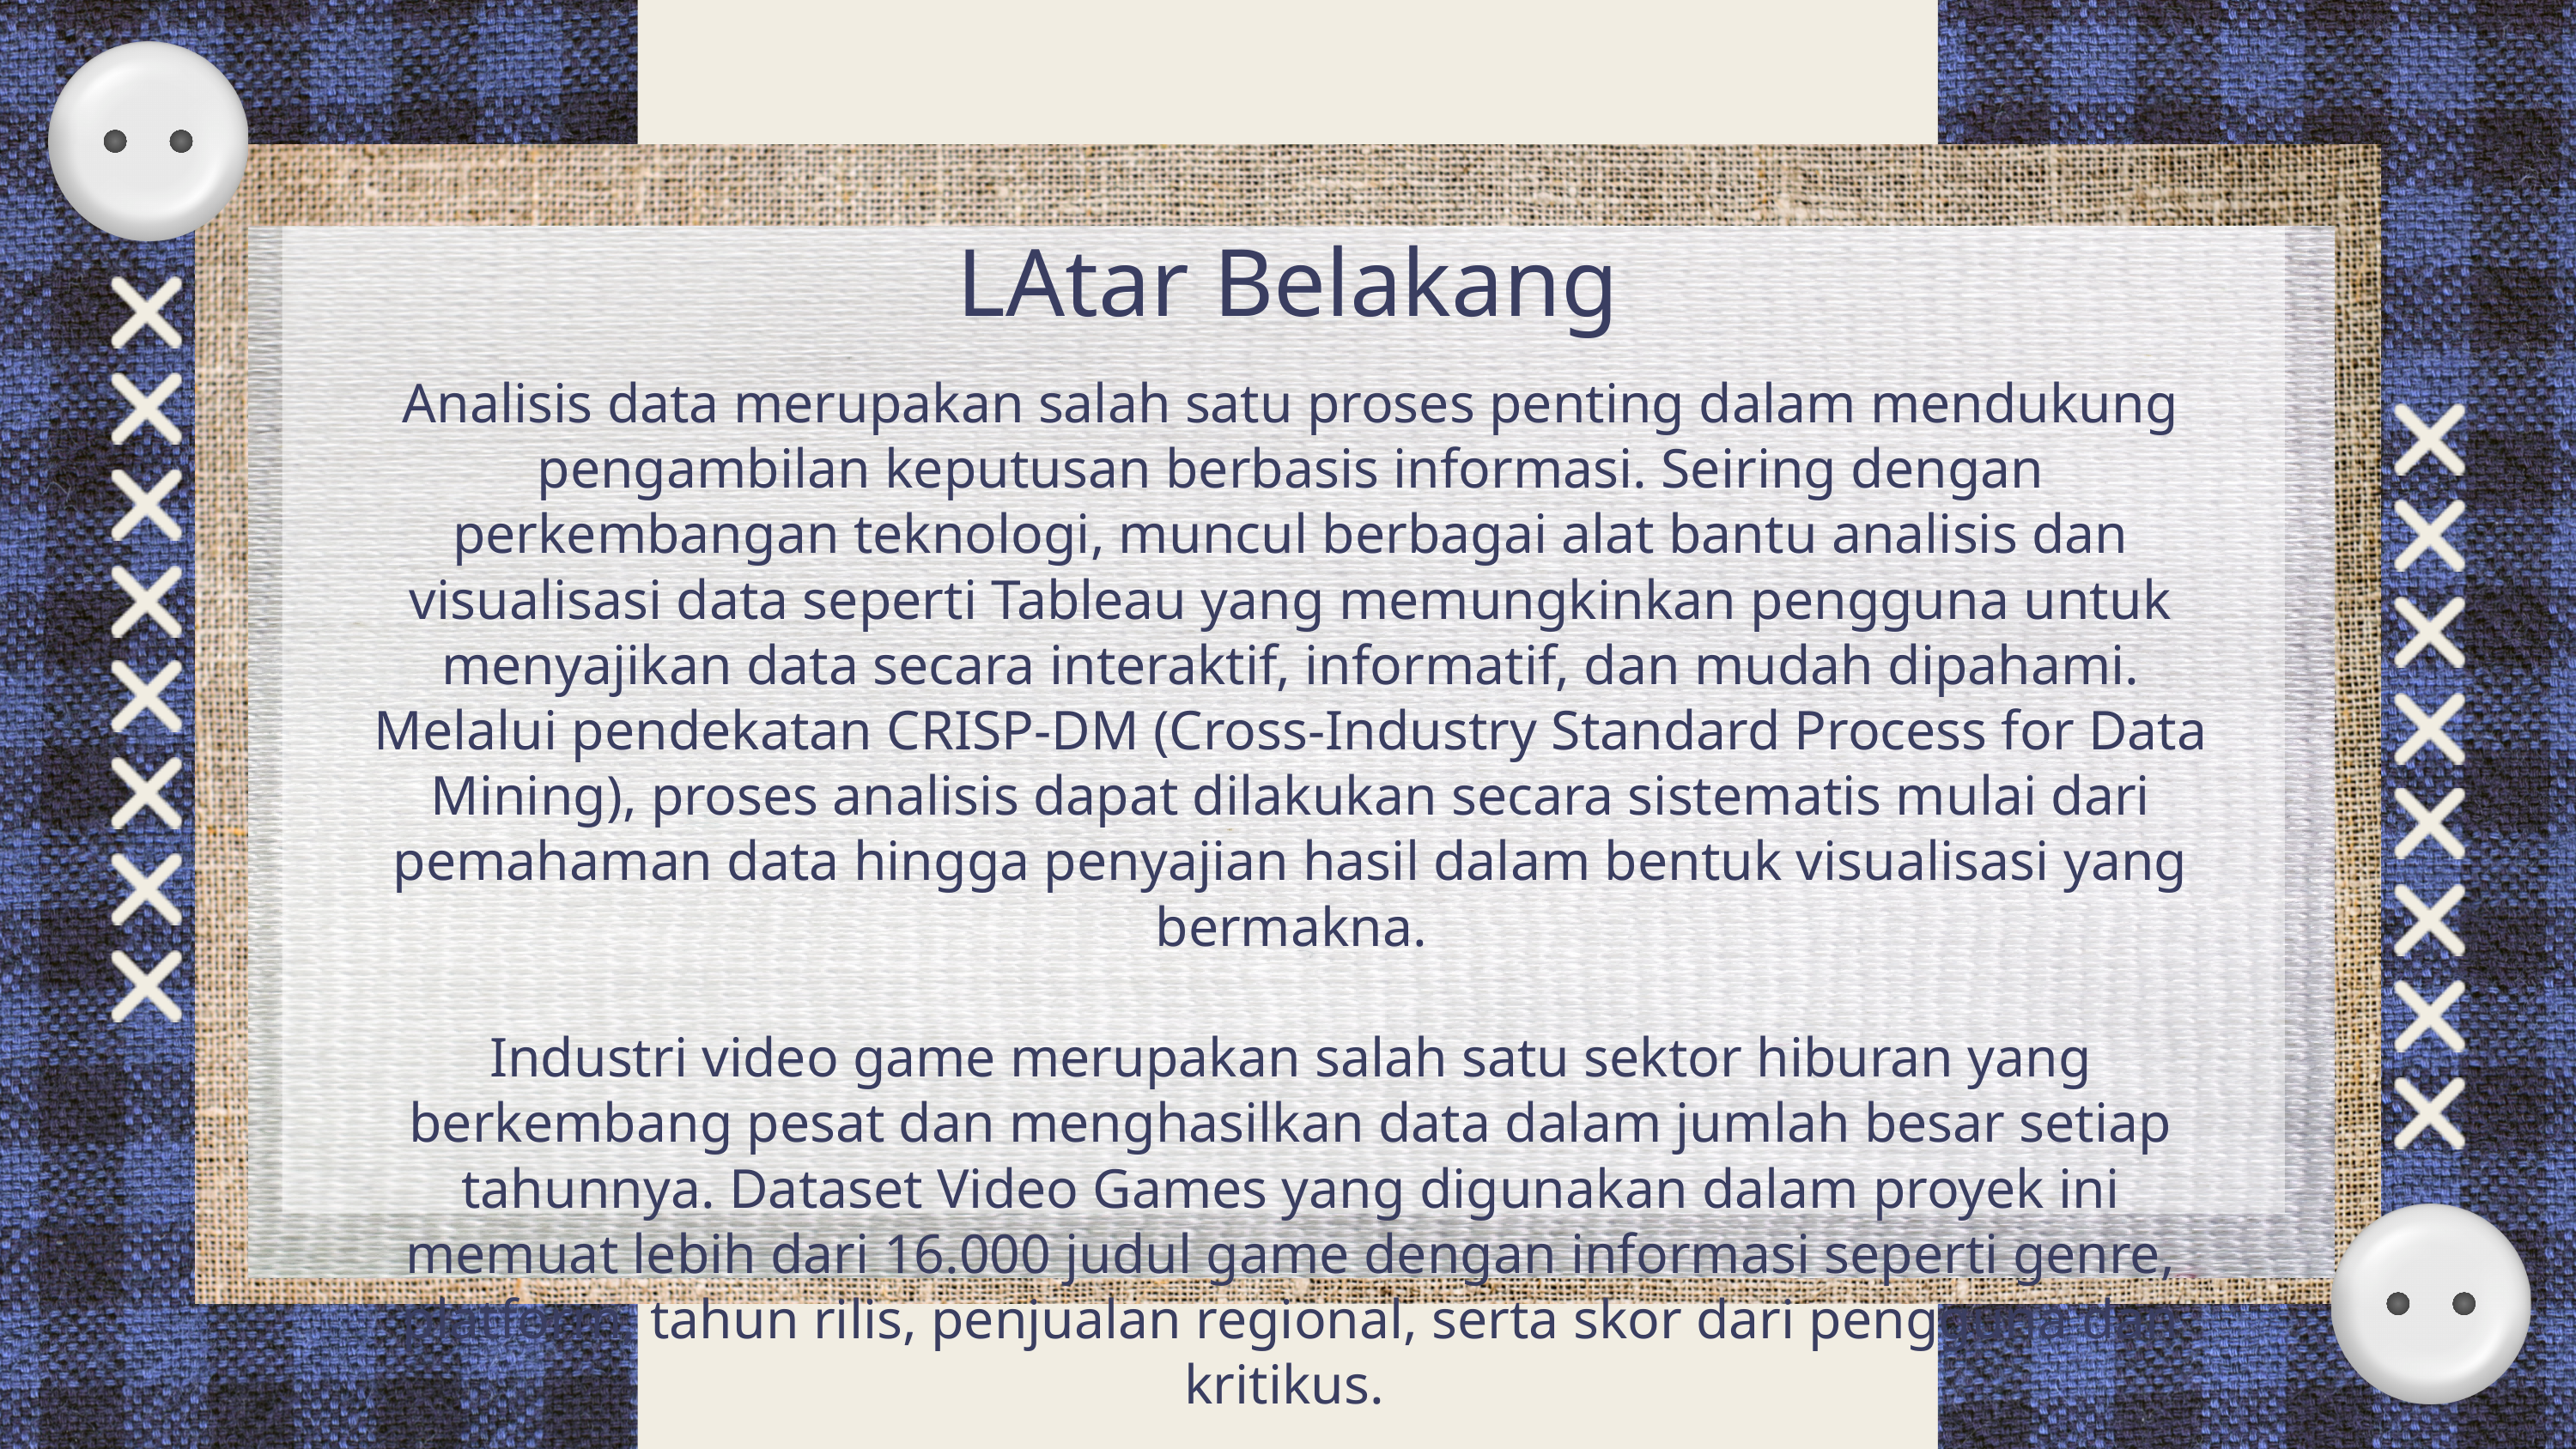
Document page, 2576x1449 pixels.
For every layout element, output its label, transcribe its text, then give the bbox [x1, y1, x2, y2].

text_box [1937, 0, 2576, 1449]
text_box [2214, 226, 2336, 1278]
text_box Analisis data merupakan salah satu proses penting dalam mendukung pengambilan keputusan berbasis informasi. Seiring dengan perkembangan teknologi, muncul berbagai alat bantu analisis dan visualisasi data seperti Tableau yang memungkinkan pengguna untuk menyajikan data secara interaktif, informatif, dan mudah dipahami. Melalui pendekatan CRISP-DM (Cross-Industry Standard Process for Data Mining), proses analisis dapat dilakukan secara sistematis mulai dari pemahaman data hingga penyajian hasil dalam bentuk visualisasi yang bermakna. Industri video game merupakan salah satu sektor hiburan yang berkembang pesat dan menghasilkan data dalam jumlah besar setiap tahunnya. Dataset Video Games yang digunakan dalam proyek ini memuat lebih dari 16.000 judul game dengan informasi seperti genre, platform, tahun rilis, penjualan regional, serta skor dari pengguna dan kritikus. [369, 1223, 2214, 1416]
text_box [195, 247, 369, 1304]
text_box [2214, 1278, 2326, 1304]
text_box [0, 0, 638, 1449]
text_box [248, 226, 369, 1278]
text_box [252, 144, 2382, 1202]
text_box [2330, 1203, 2531, 1404]
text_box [2394, 403, 2469, 1149]
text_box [111, 276, 185, 1022]
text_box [47, 40, 249, 242]
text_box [282, 226, 2286, 1214]
